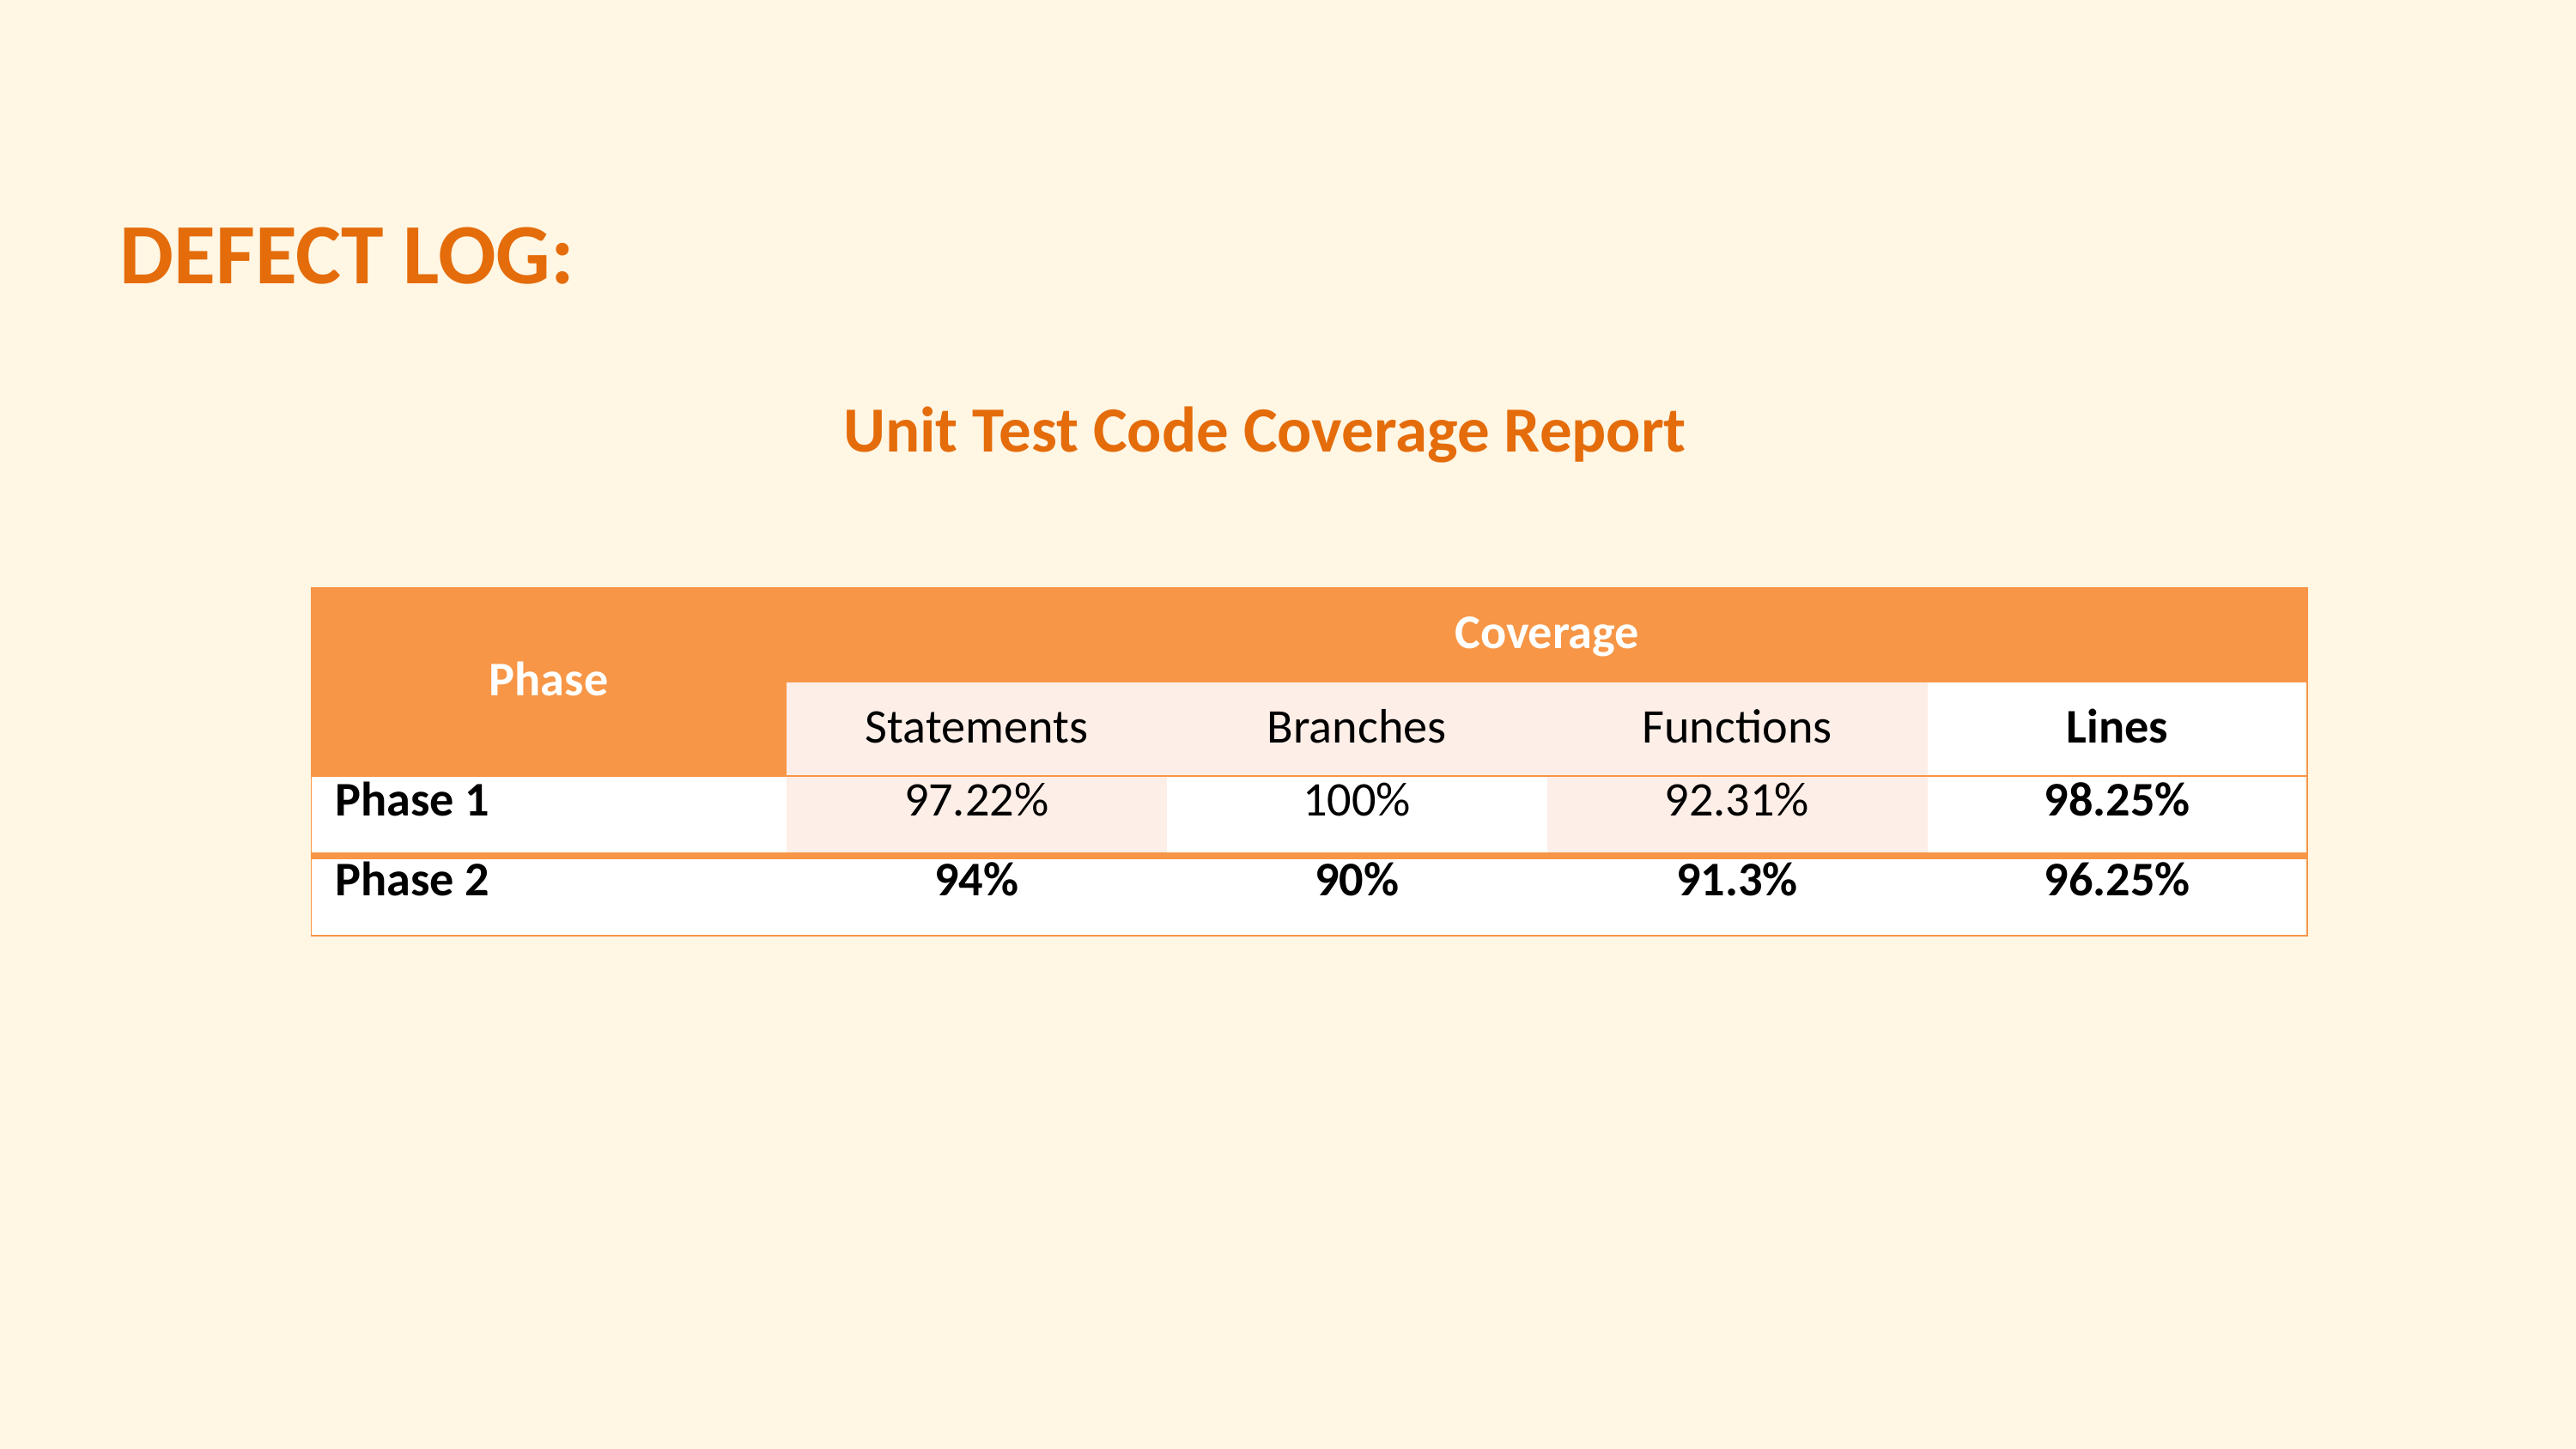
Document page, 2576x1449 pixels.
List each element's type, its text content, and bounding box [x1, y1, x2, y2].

table_cell 98.25% [1928, 777, 2306, 852]
table_cell Functions [1547, 682, 1928, 775]
table_cell 92.31% [1547, 777, 1928, 852]
table_header Phase [312, 589, 787, 775]
text_box DEFECT LOG: [107, 191, 859, 307]
table_header Coverage [787, 589, 2306, 682]
table_cell 96.25% [1928, 859, 2306, 935]
table_cell Phase 2 [312, 859, 787, 935]
table_cell 97.22% [787, 777, 1167, 852]
table_cell 100% [1167, 777, 1547, 852]
table_cell Statements [787, 682, 1167, 775]
table_cell Lines [1928, 682, 2306, 775]
table_cell Phase 1 [312, 777, 787, 852]
text_box Unit Test Code Coverage Report [830, 380, 1700, 471]
table_cell 94% [787, 859, 1167, 935]
table_cell 91.3% [1547, 859, 1928, 935]
table_cell 90% [1167, 859, 1547, 935]
table_cell Branches [1167, 682, 1547, 775]
